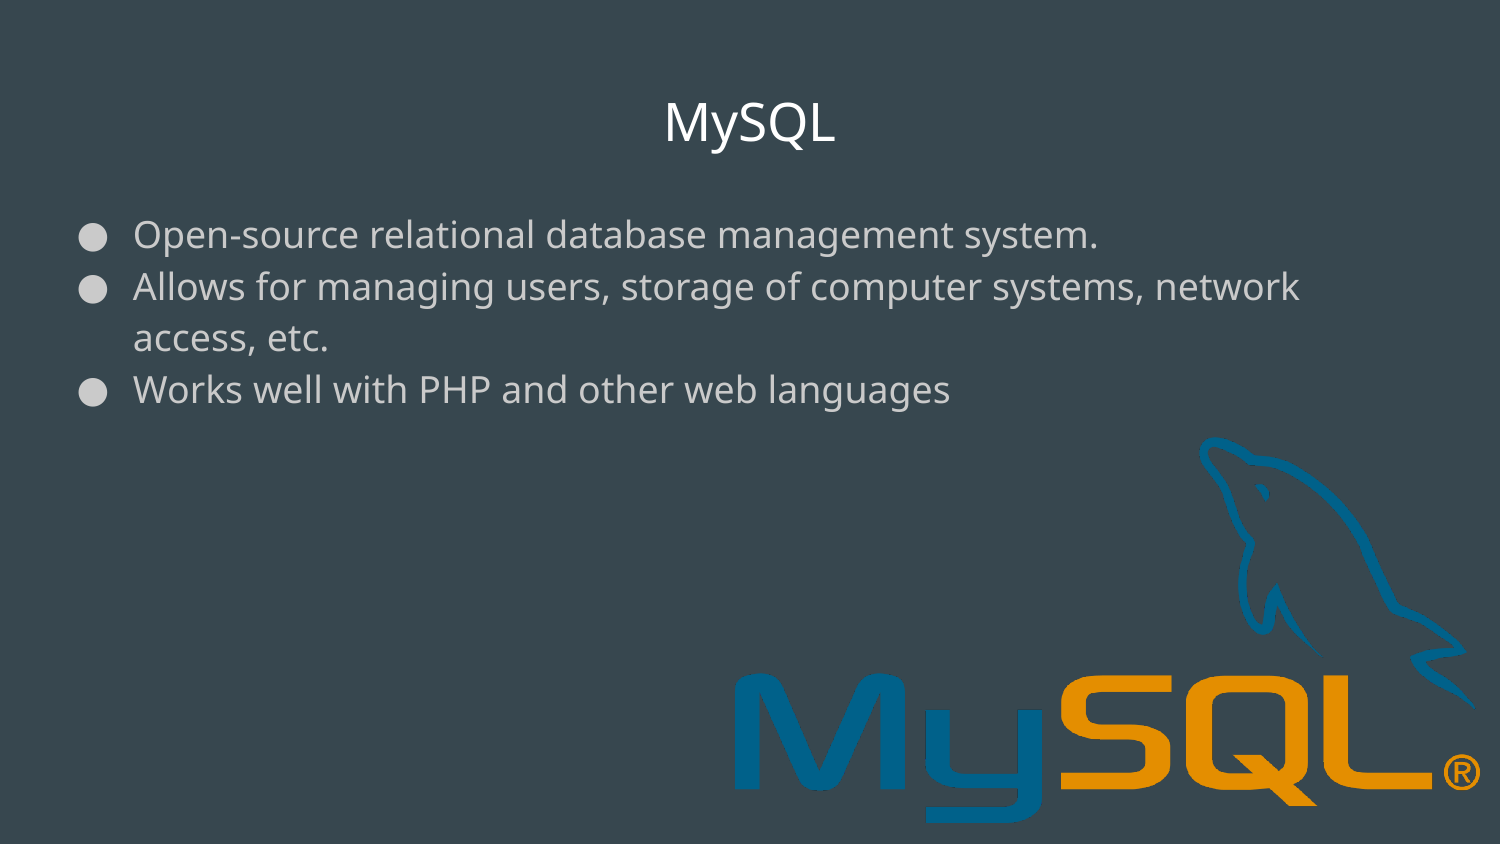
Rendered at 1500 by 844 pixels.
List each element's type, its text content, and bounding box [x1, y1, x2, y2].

title MySQL [51, 72, 1449, 167]
picture [733, 435, 1481, 823]
list Open-source relational database management system. Allows for managing users, storage of computer systems, network access, etc. Works well with PHP and other web languages [42, 189, 1441, 750]
